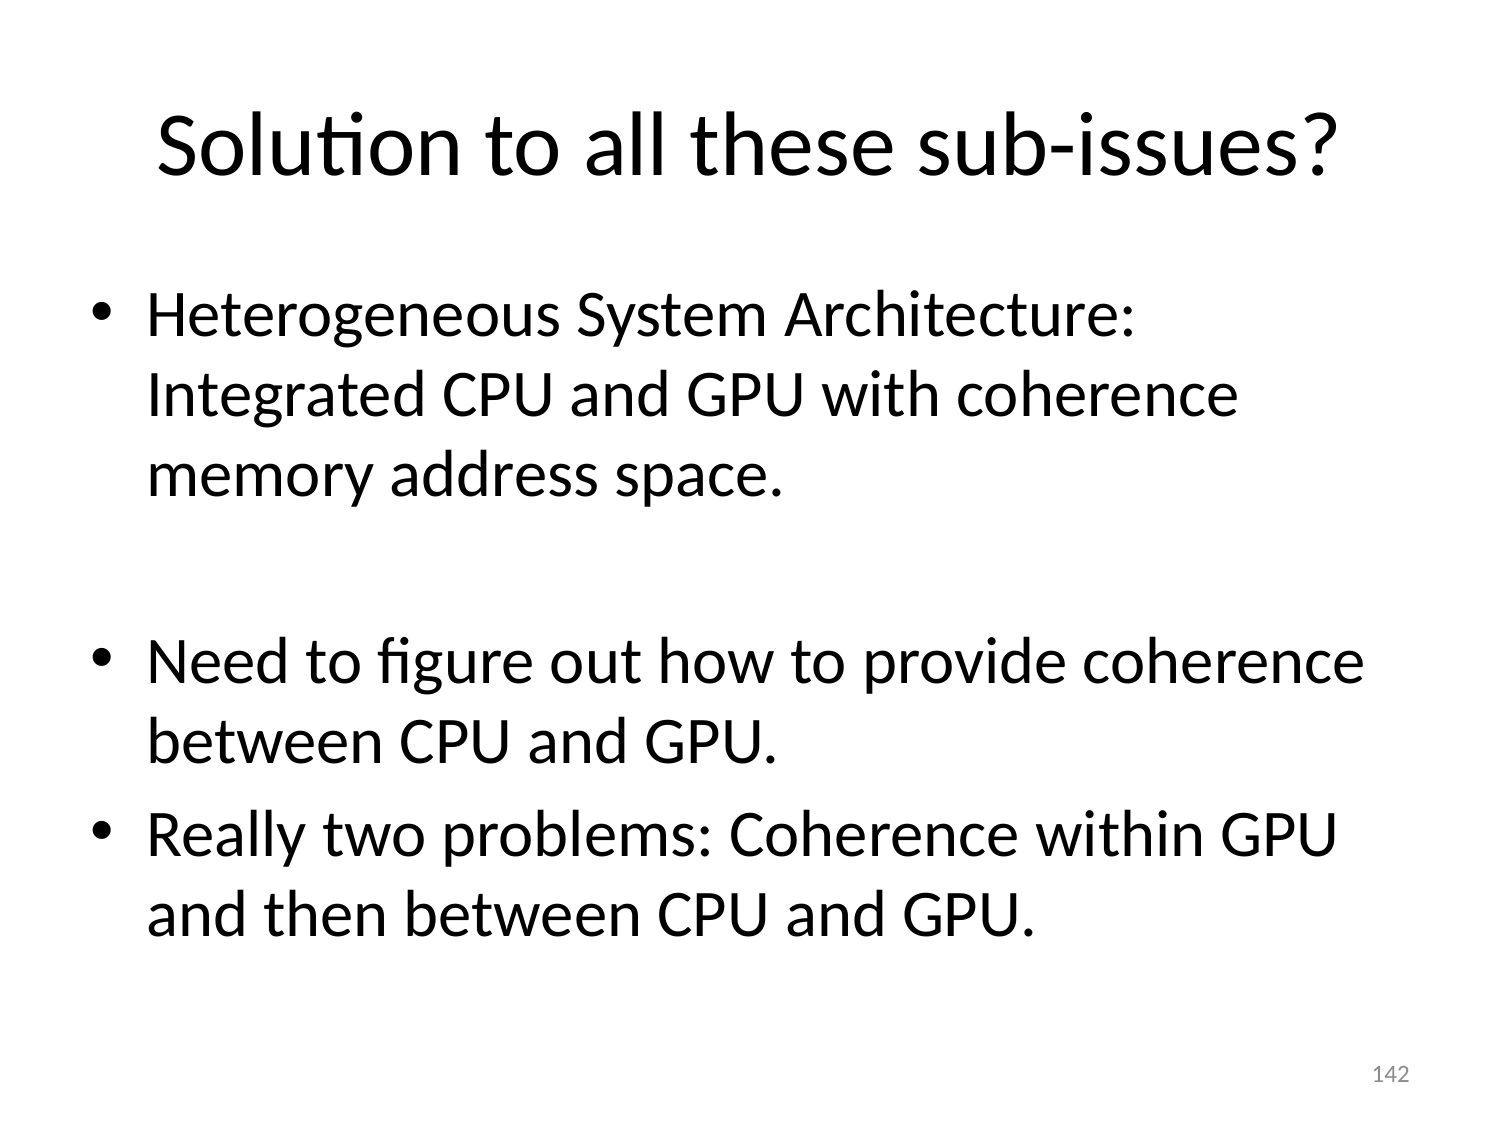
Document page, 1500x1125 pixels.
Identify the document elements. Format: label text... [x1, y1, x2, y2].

title Solution to all these sub-issues? [75, 45, 1425, 233]
list Heterogeneous System Architecture: Integrated CPU and GPU with coherence memory address space. Need to figure out how to provide coherence between CPU and GPU. Really two problems: Coherence within GPU and then between CPU and GPU. [75, 262, 1425, 1005]
slide_number 142 [1074, 1042, 1425, 1103]
